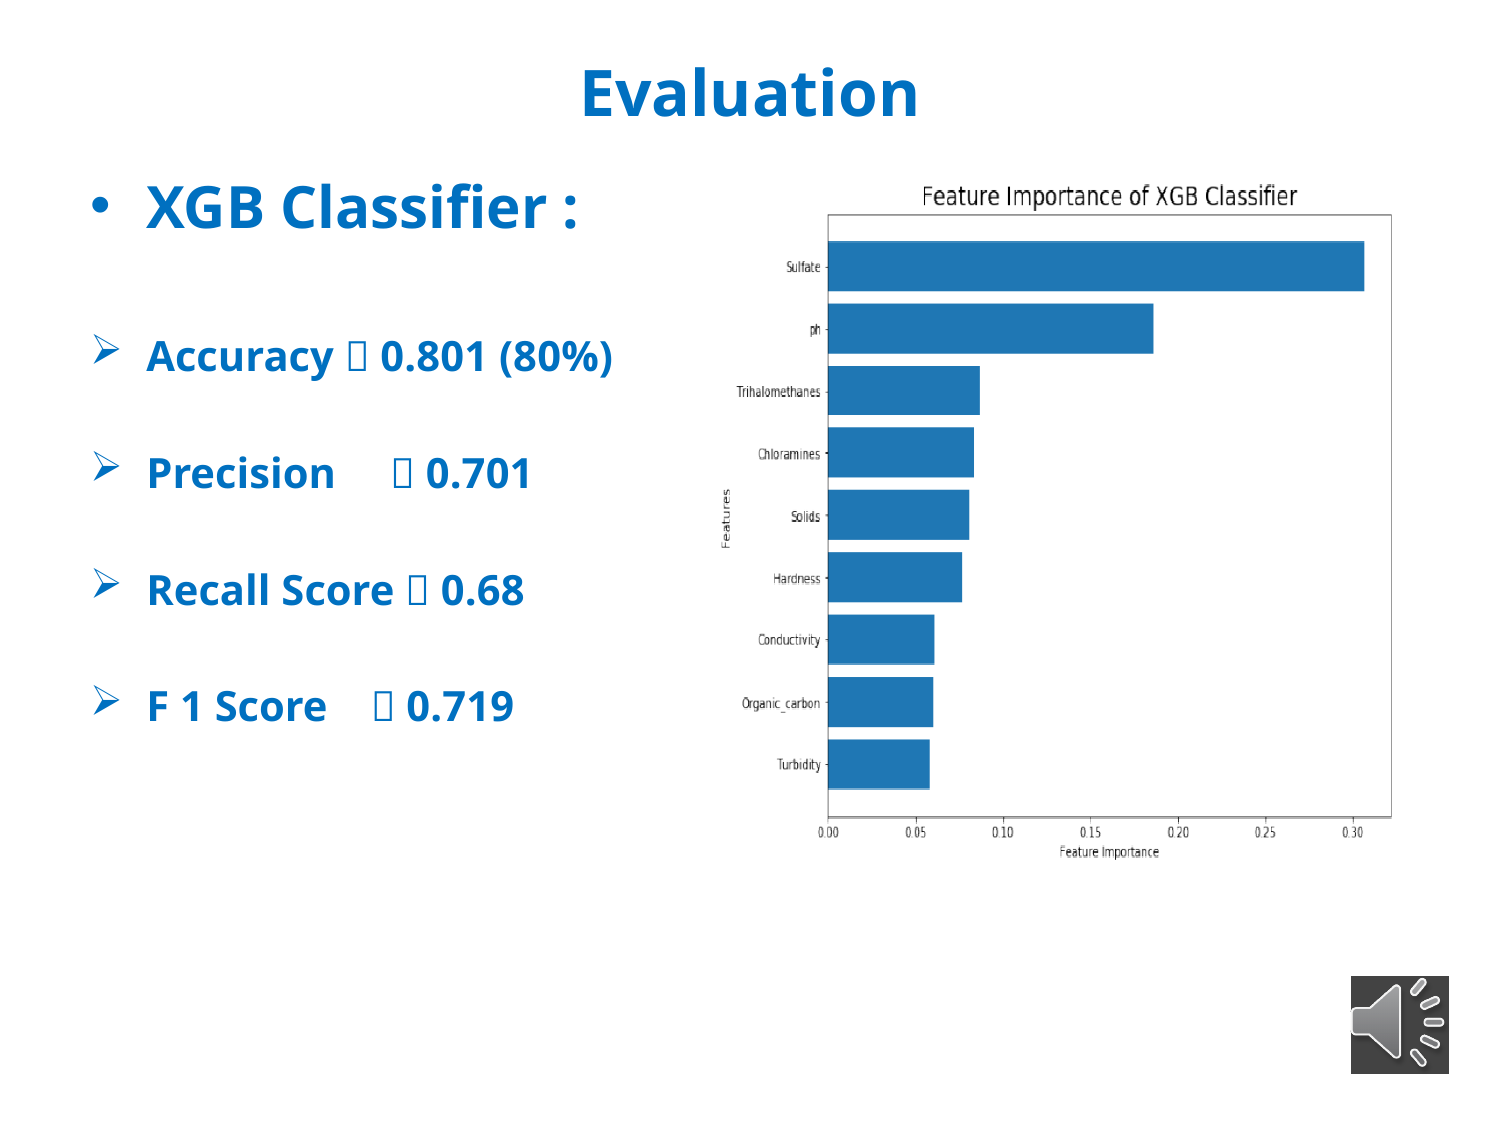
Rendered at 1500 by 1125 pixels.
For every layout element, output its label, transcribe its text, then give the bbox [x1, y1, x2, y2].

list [699, 174, 1408, 876]
title Evaluation [75, 45, 1425, 138]
picture [1349, 974, 1451, 1076]
list XGB Classifier : Accuracy  0.801 (80%) Precision  0.701 Recall Score  0.68 F 1 Score  0.719 [75, 162, 738, 1005]
